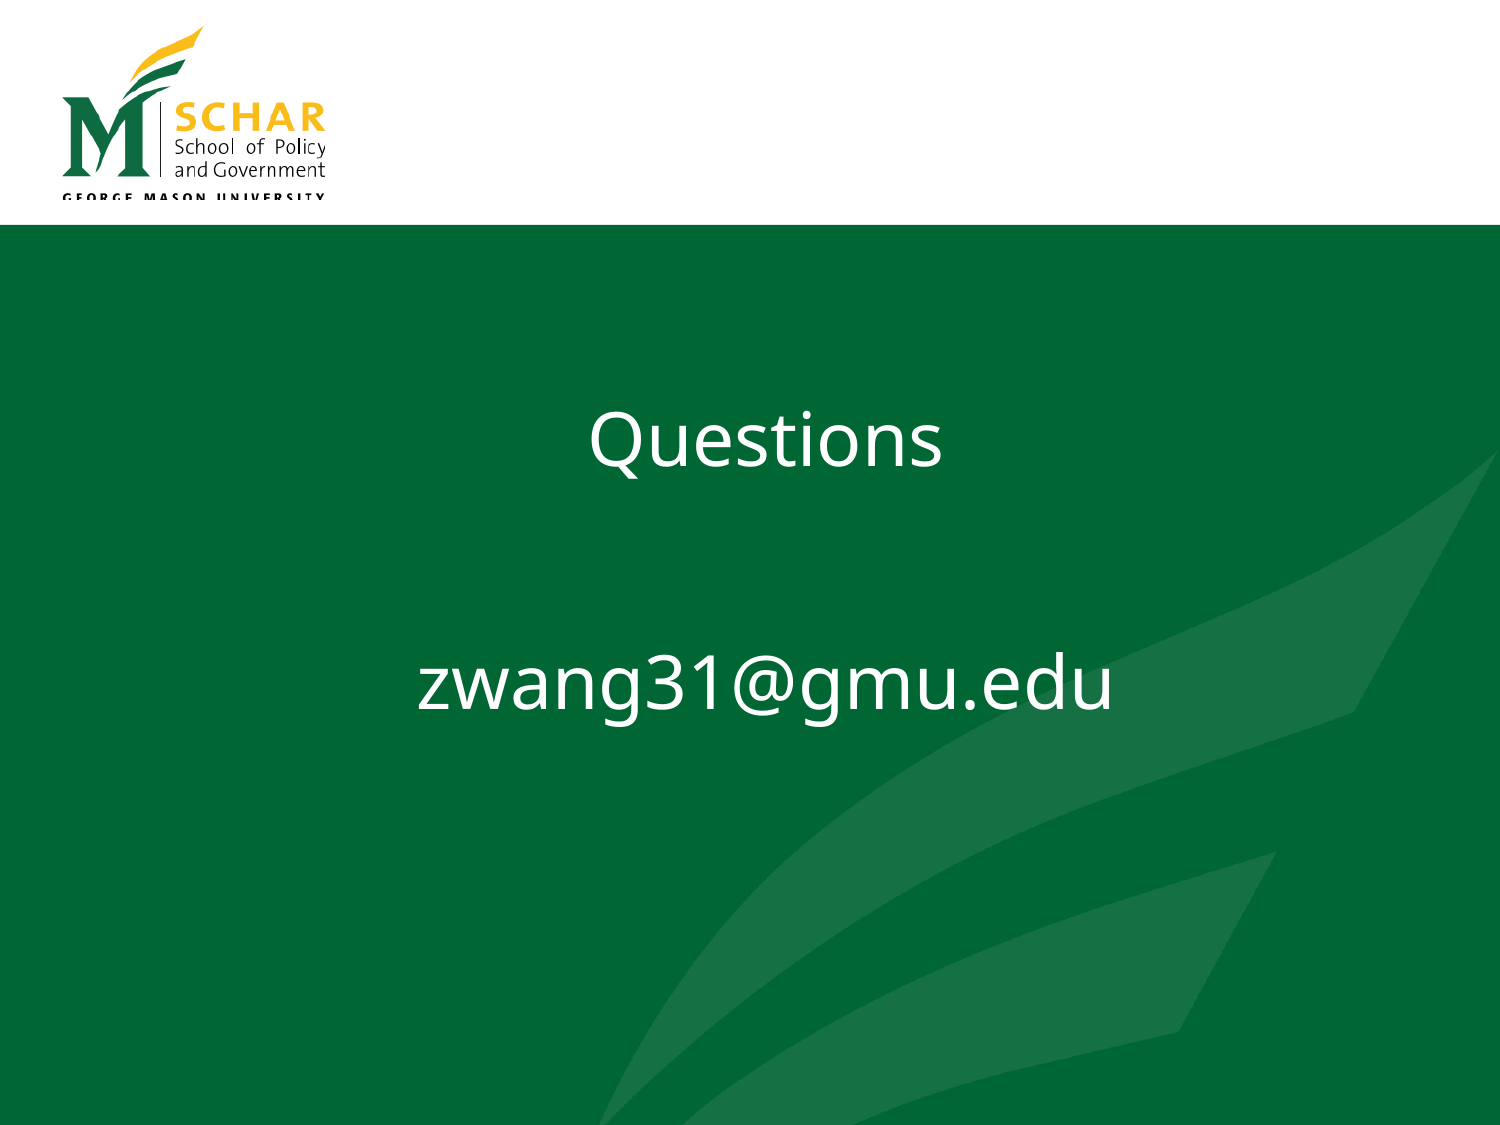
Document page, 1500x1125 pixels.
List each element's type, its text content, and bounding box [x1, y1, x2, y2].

title Questions zwang31@gmu.edu [28, 391, 1500, 734]
